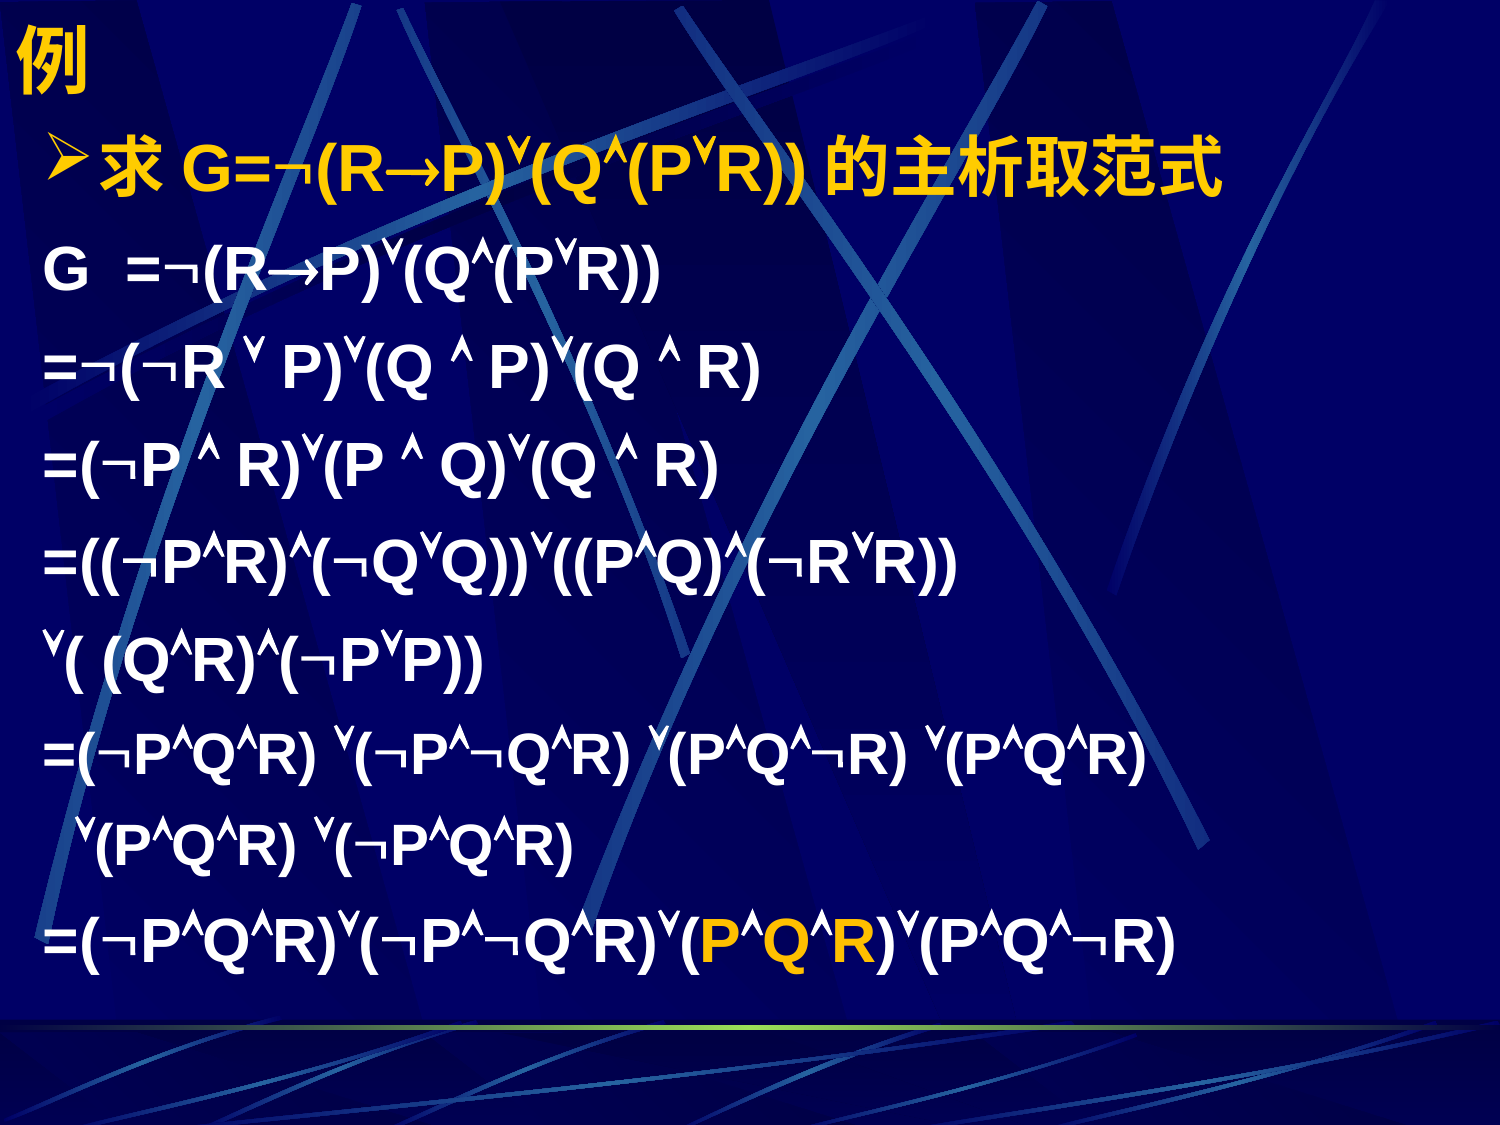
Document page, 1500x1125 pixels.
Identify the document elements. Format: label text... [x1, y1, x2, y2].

list 求G=(RP)(Q(PR))的主析取范式 G =(RP)(Q(PR)) =(R  P)(Q  P)(Q  R) =(P  R)(P  Q)(Q  R) =((PR)(QQ))((PQ)(RR)) ( (QR)(PP)) =(PQR) (PQR) (PQR) (PQR) (PQR) (PQR) =(PQR)(PQR)(PQR)(PQR) [27, 117, 1478, 1026]
title 例 [0, 5, 1351, 112]
